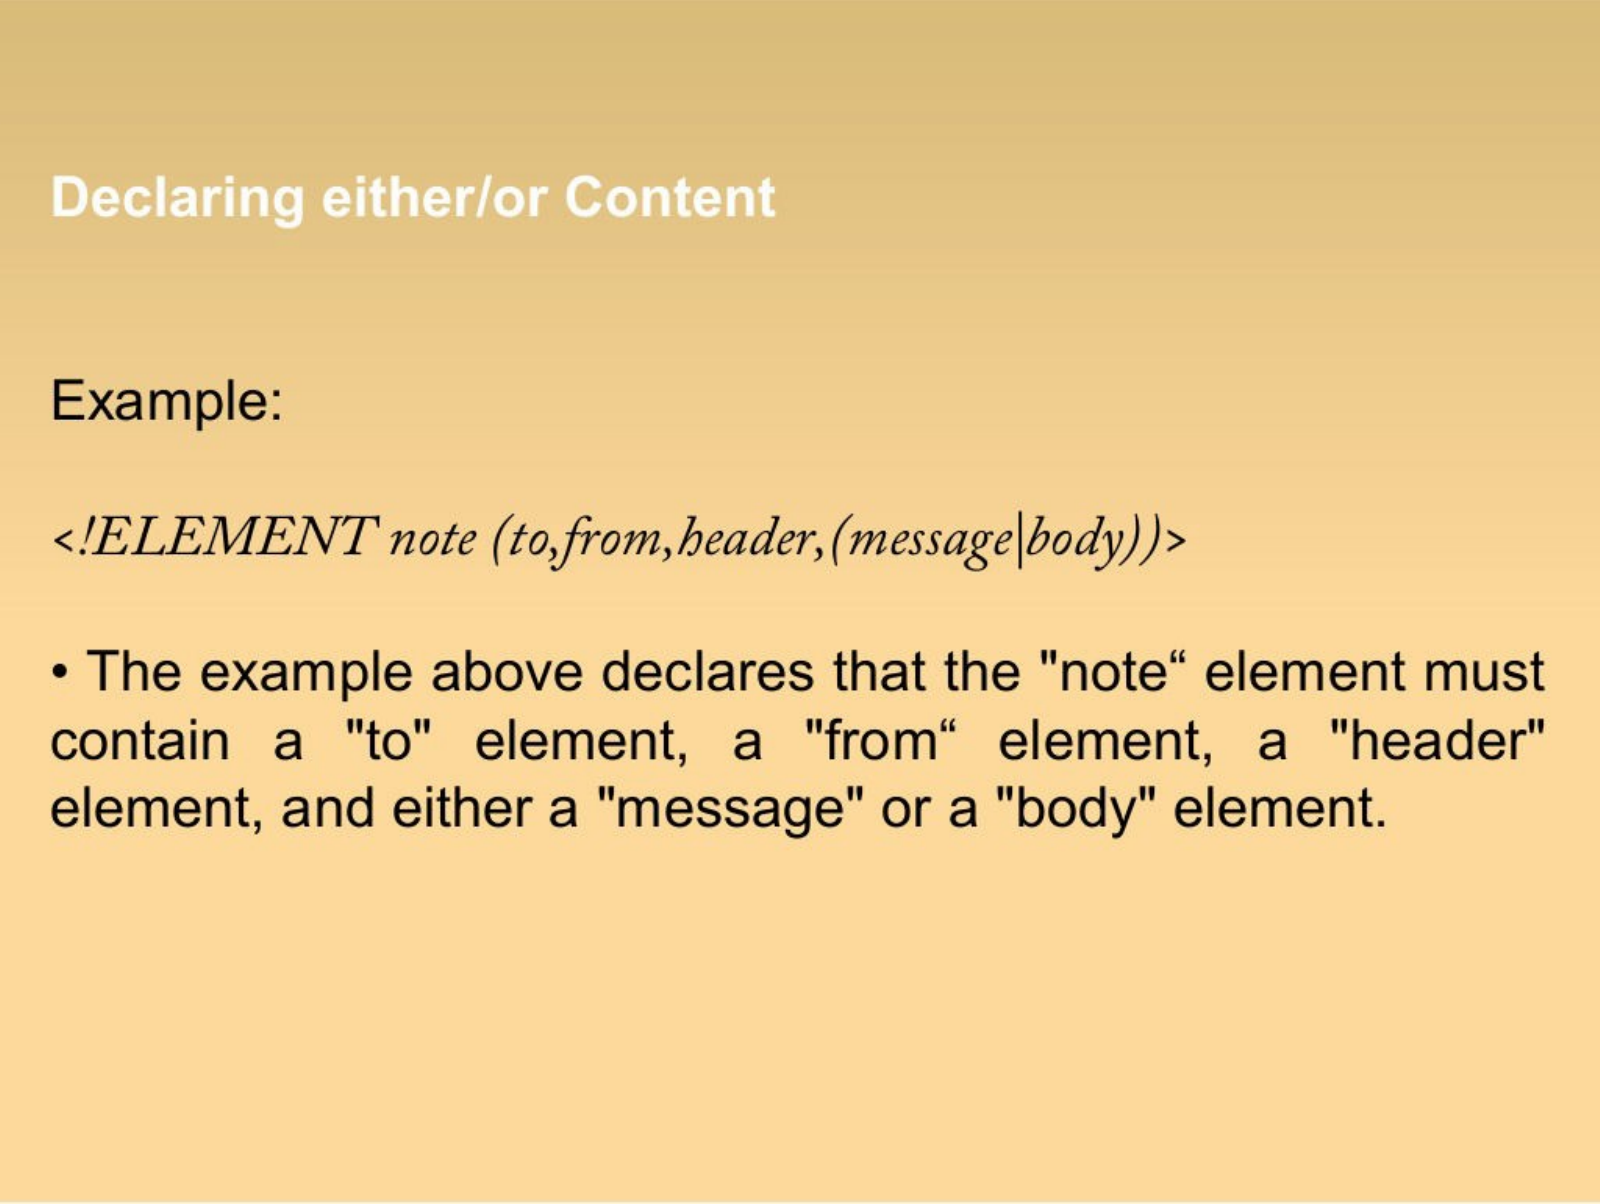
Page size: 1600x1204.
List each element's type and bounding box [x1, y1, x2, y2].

text_box [0, 0, 1600, 1204]
